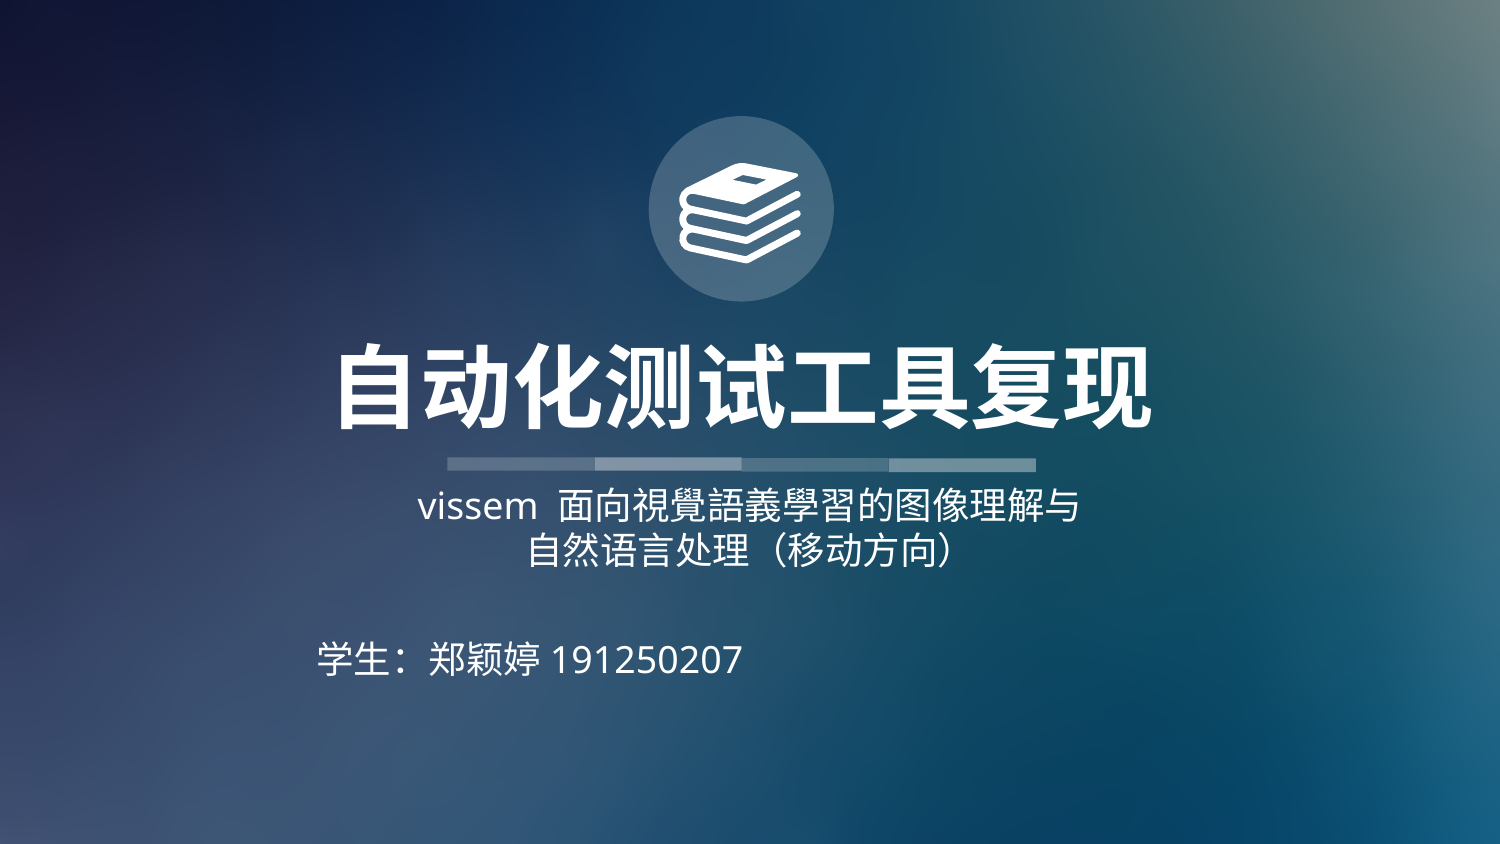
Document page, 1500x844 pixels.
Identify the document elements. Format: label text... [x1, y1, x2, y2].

text_box vissem 面向視覺語義學習的图像理解与自然语言处理（移动方向） [387, 474, 1112, 580]
text_box 自动化测试工具复现 [288, 322, 1196, 448]
text_box [446, 456, 593, 472]
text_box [648, 116, 834, 302]
picture [0, 0, 1500, 844]
text_box [888, 457, 1037, 473]
text_box [593, 456, 743, 472]
text_box 学生：郑颖婷191250207 [258, 628, 802, 688]
text_box [741, 457, 888, 473]
